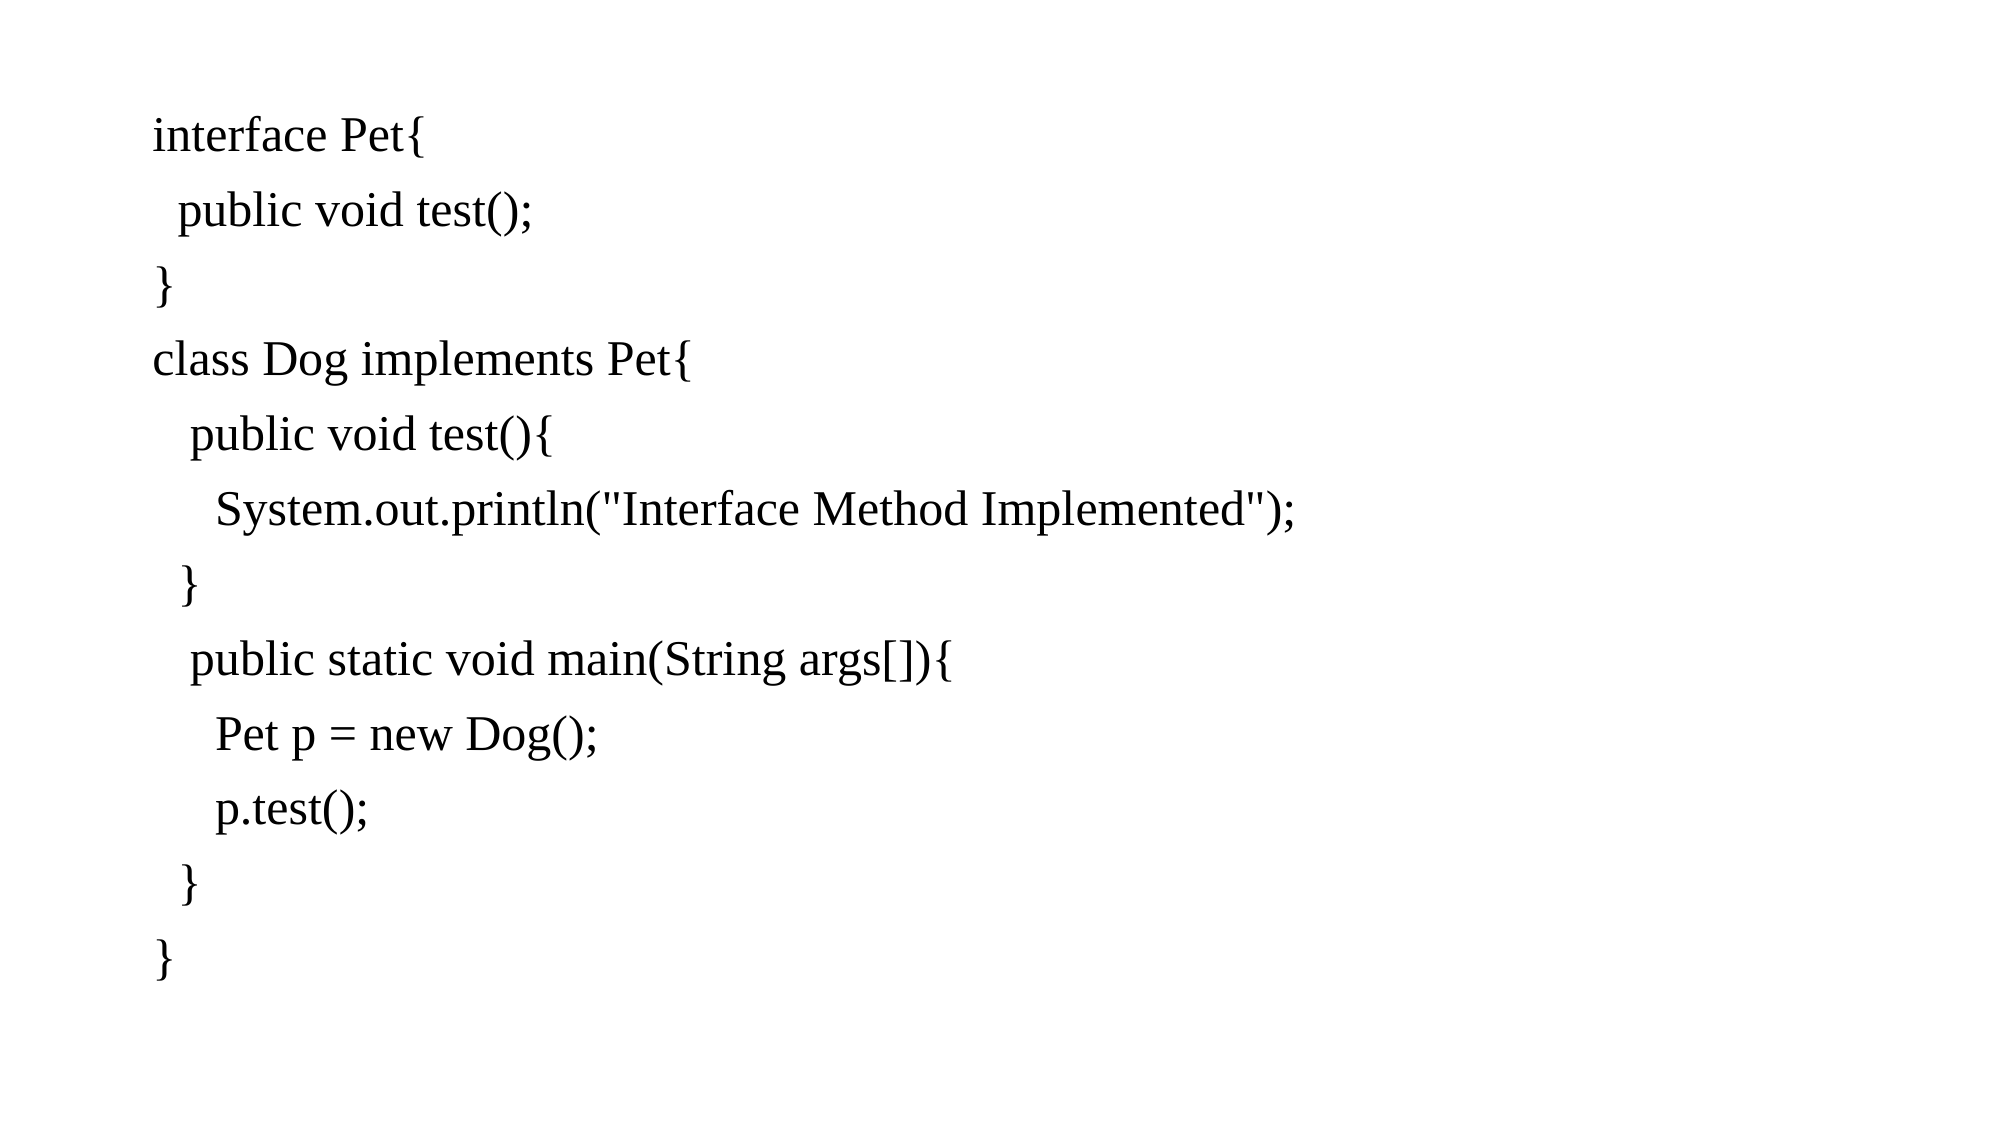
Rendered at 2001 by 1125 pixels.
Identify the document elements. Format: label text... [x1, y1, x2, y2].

list interface Pet{ public void test(); } class Dog implements Pet{ public void test(){ System.out.println("Interface Method Implemented"); } public static void main(String args[]){ Pet p = new Dog(); p.test(); } } [137, 100, 1863, 1023]
